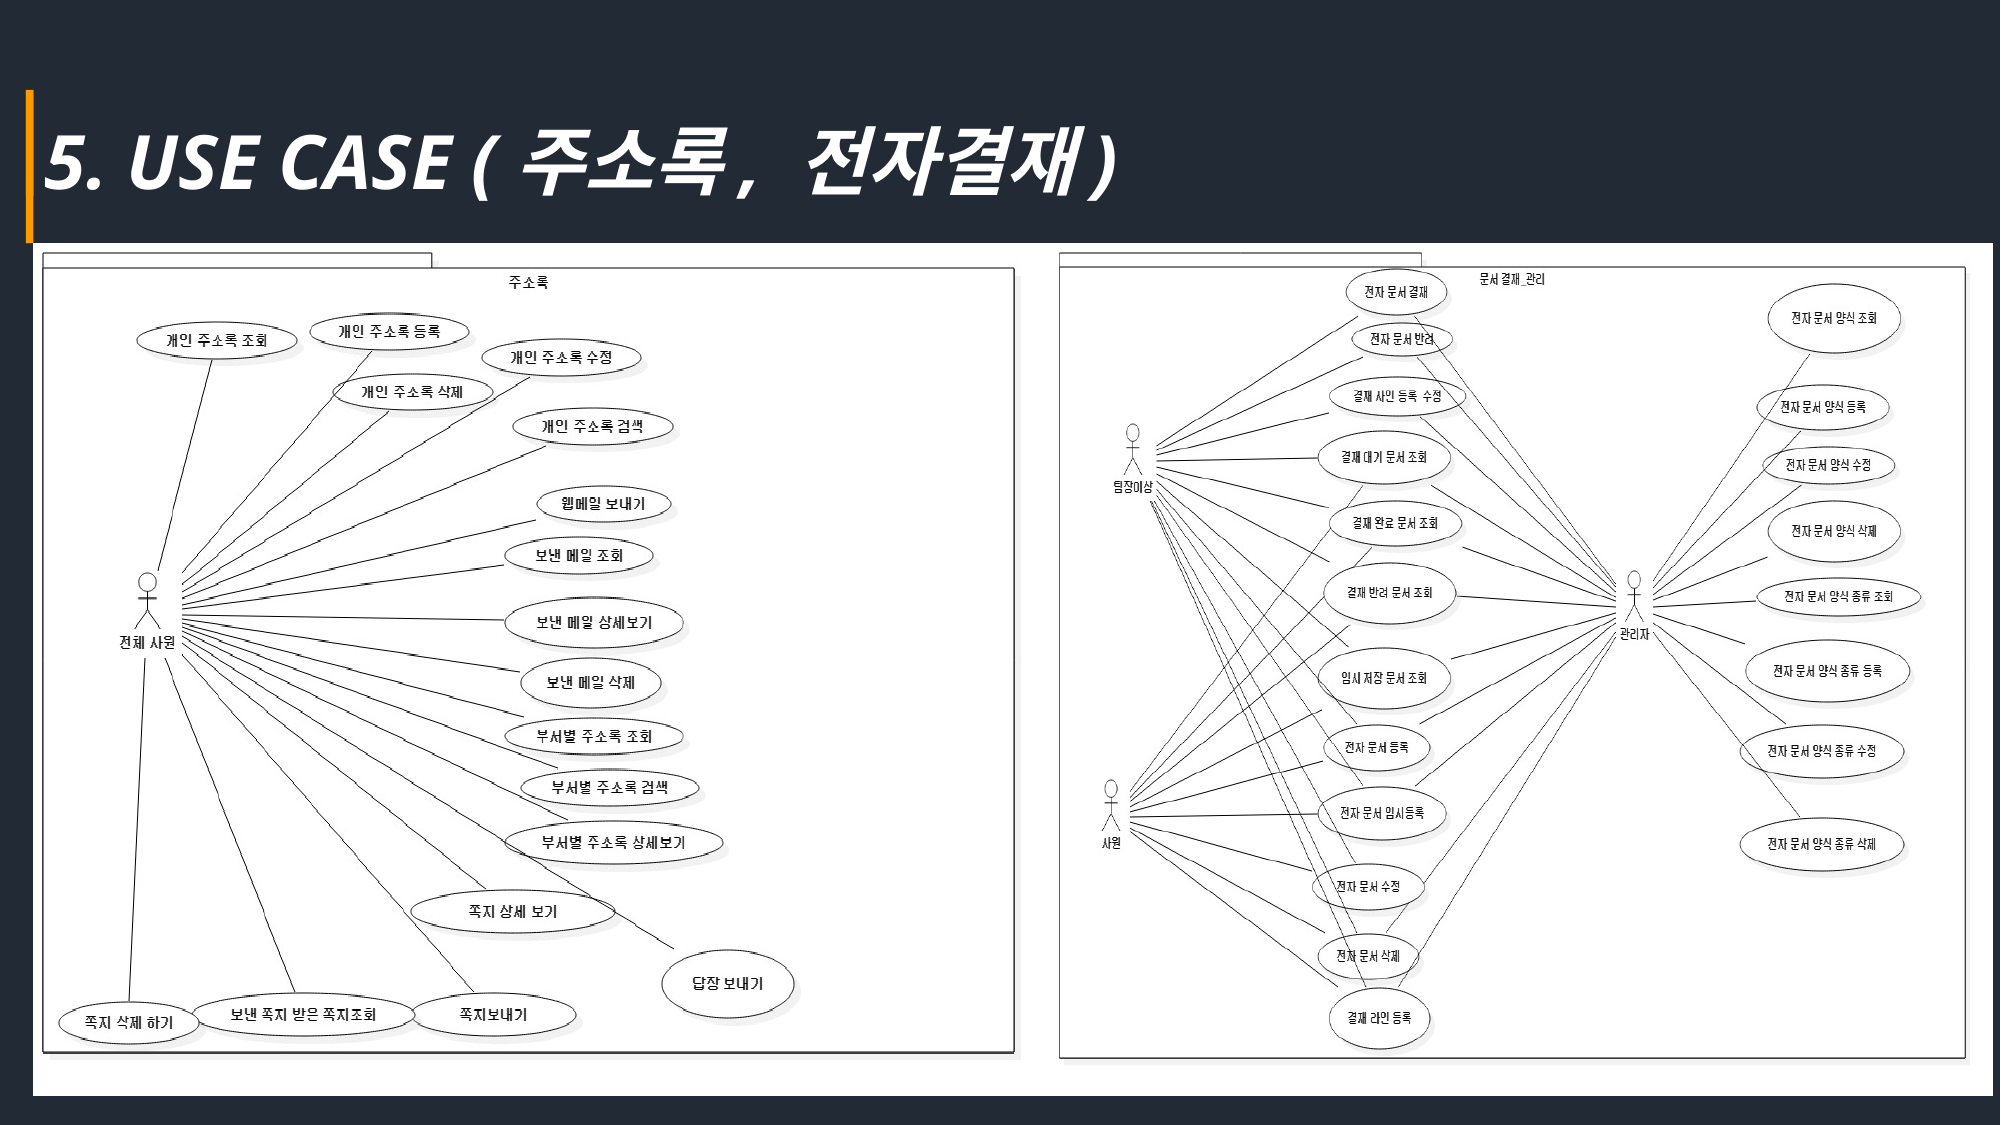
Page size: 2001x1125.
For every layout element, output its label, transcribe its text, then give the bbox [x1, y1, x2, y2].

text_box [25, 90, 34, 244]
text_box 5. USE CASE (주소록, 전자결재) [29, 62, 1286, 220]
picture [33, 242, 1994, 1096]
